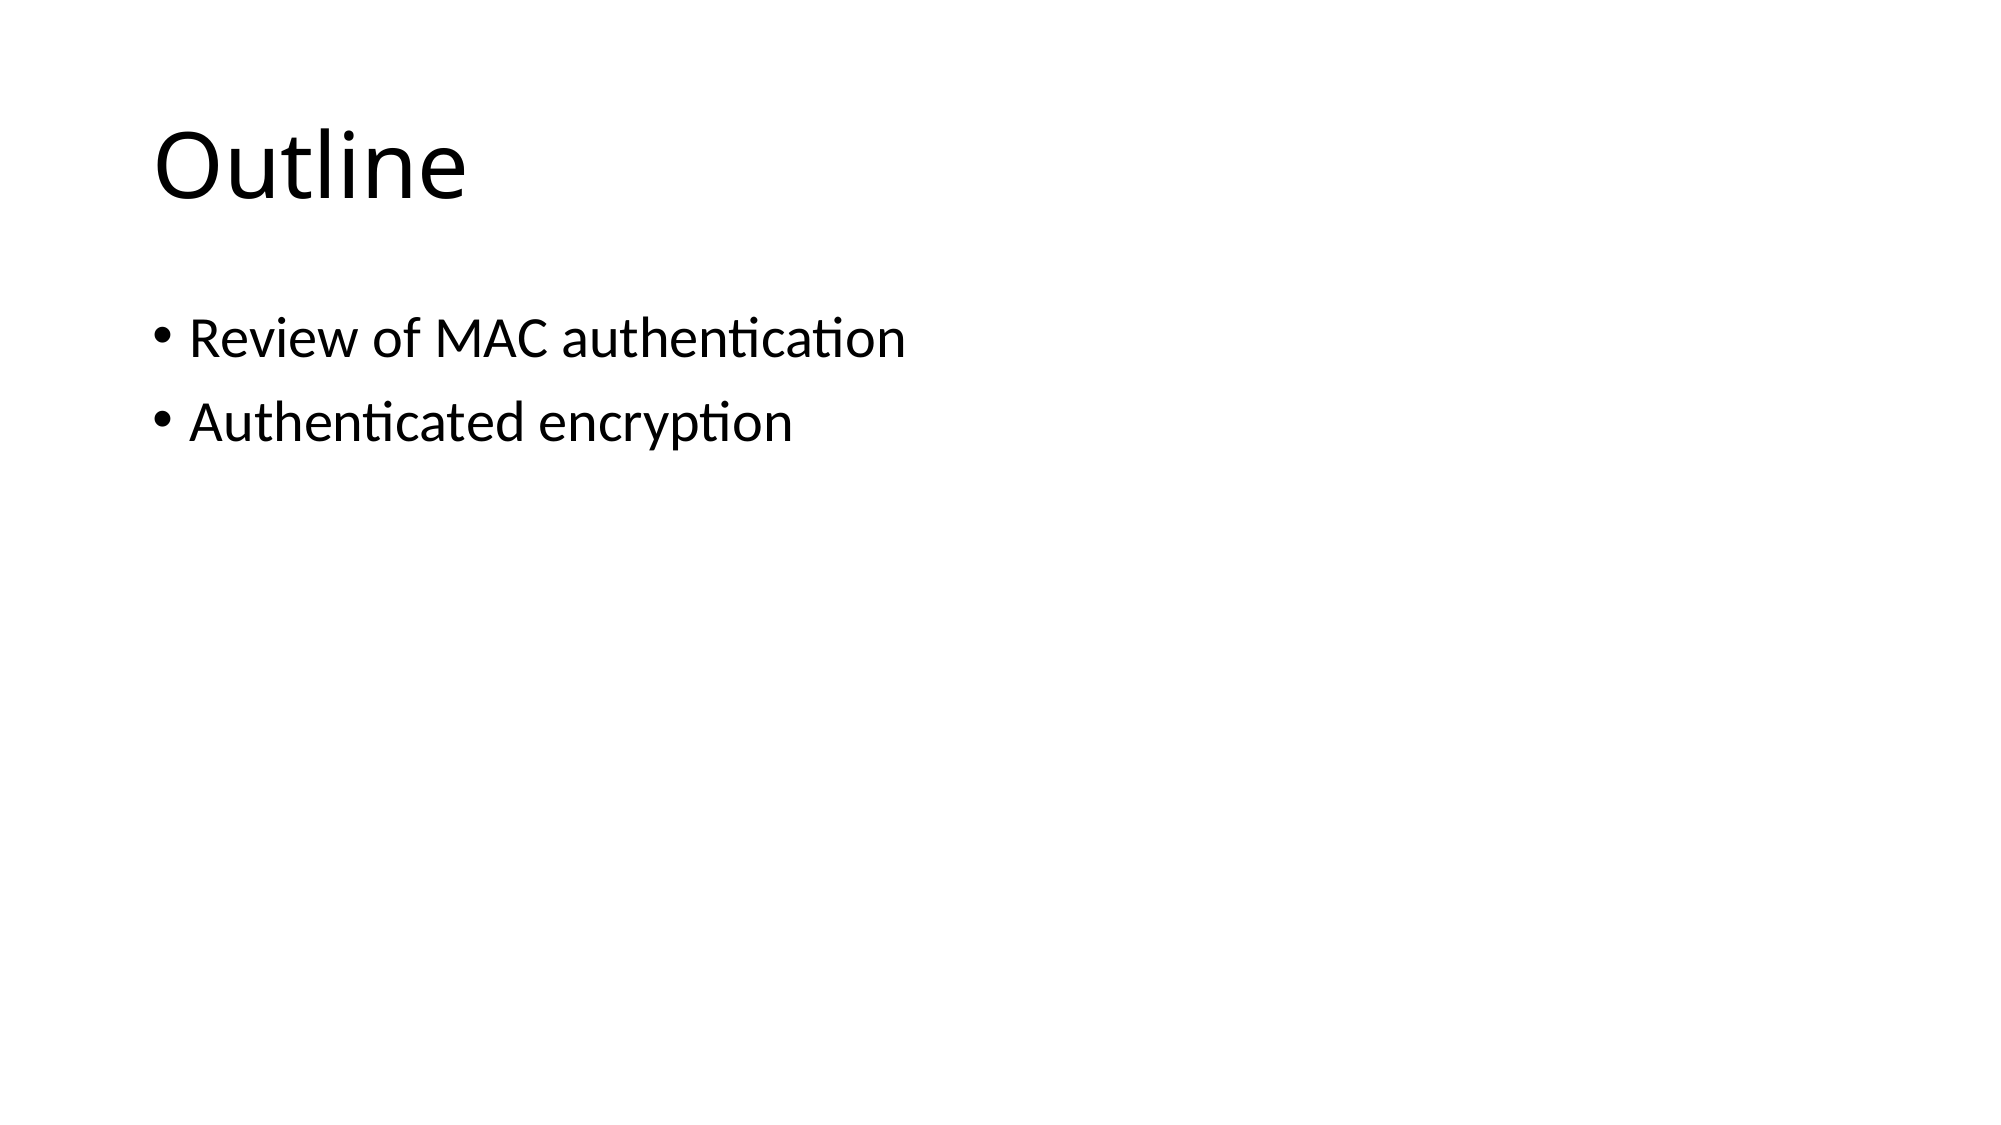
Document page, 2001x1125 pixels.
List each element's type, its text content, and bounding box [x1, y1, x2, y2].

list Review of MAC authentication Authenticated encryption [137, 299, 1863, 1014]
title Outline [137, 59, 1863, 278]
